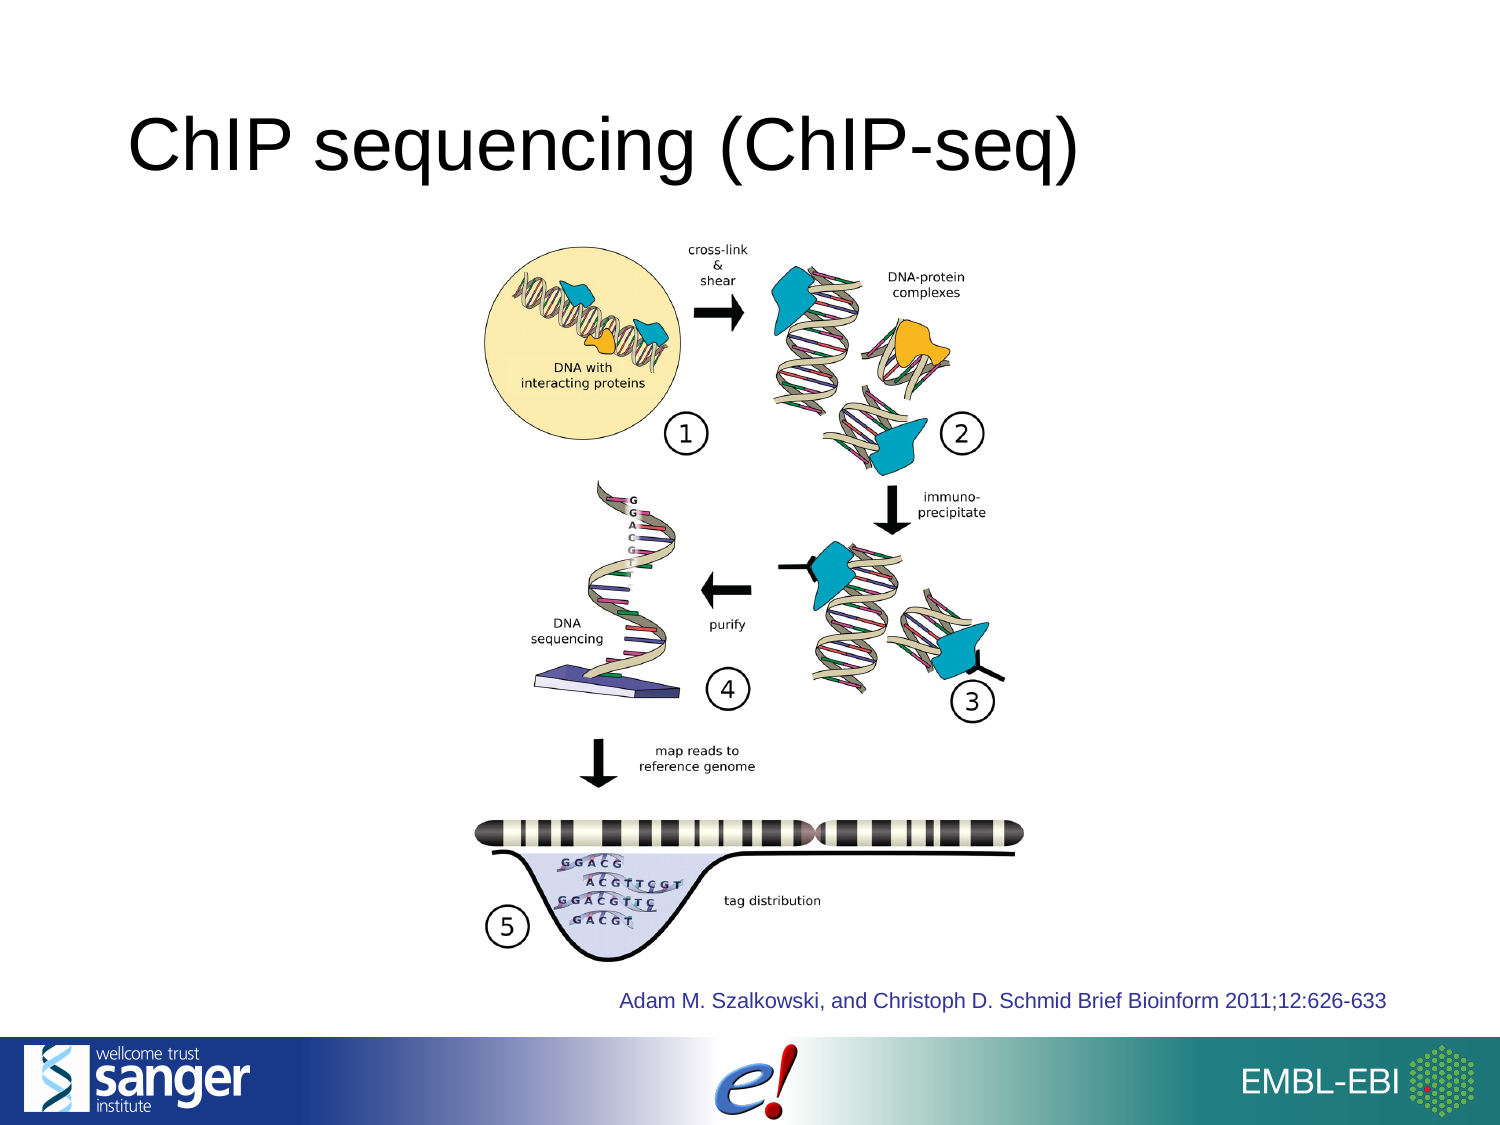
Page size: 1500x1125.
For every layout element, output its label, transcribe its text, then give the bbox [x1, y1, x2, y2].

title ChIP sequencing (ChIP-seq) [112, 87, 1388, 238]
picture [0, 1037, 1500, 1125]
text_box Adam M. Szalkowski, and Christoph D. Schmid Brief Bioinform 2011;12:626-633 [222, 979, 1403, 1021]
picture [472, 237, 1026, 964]
